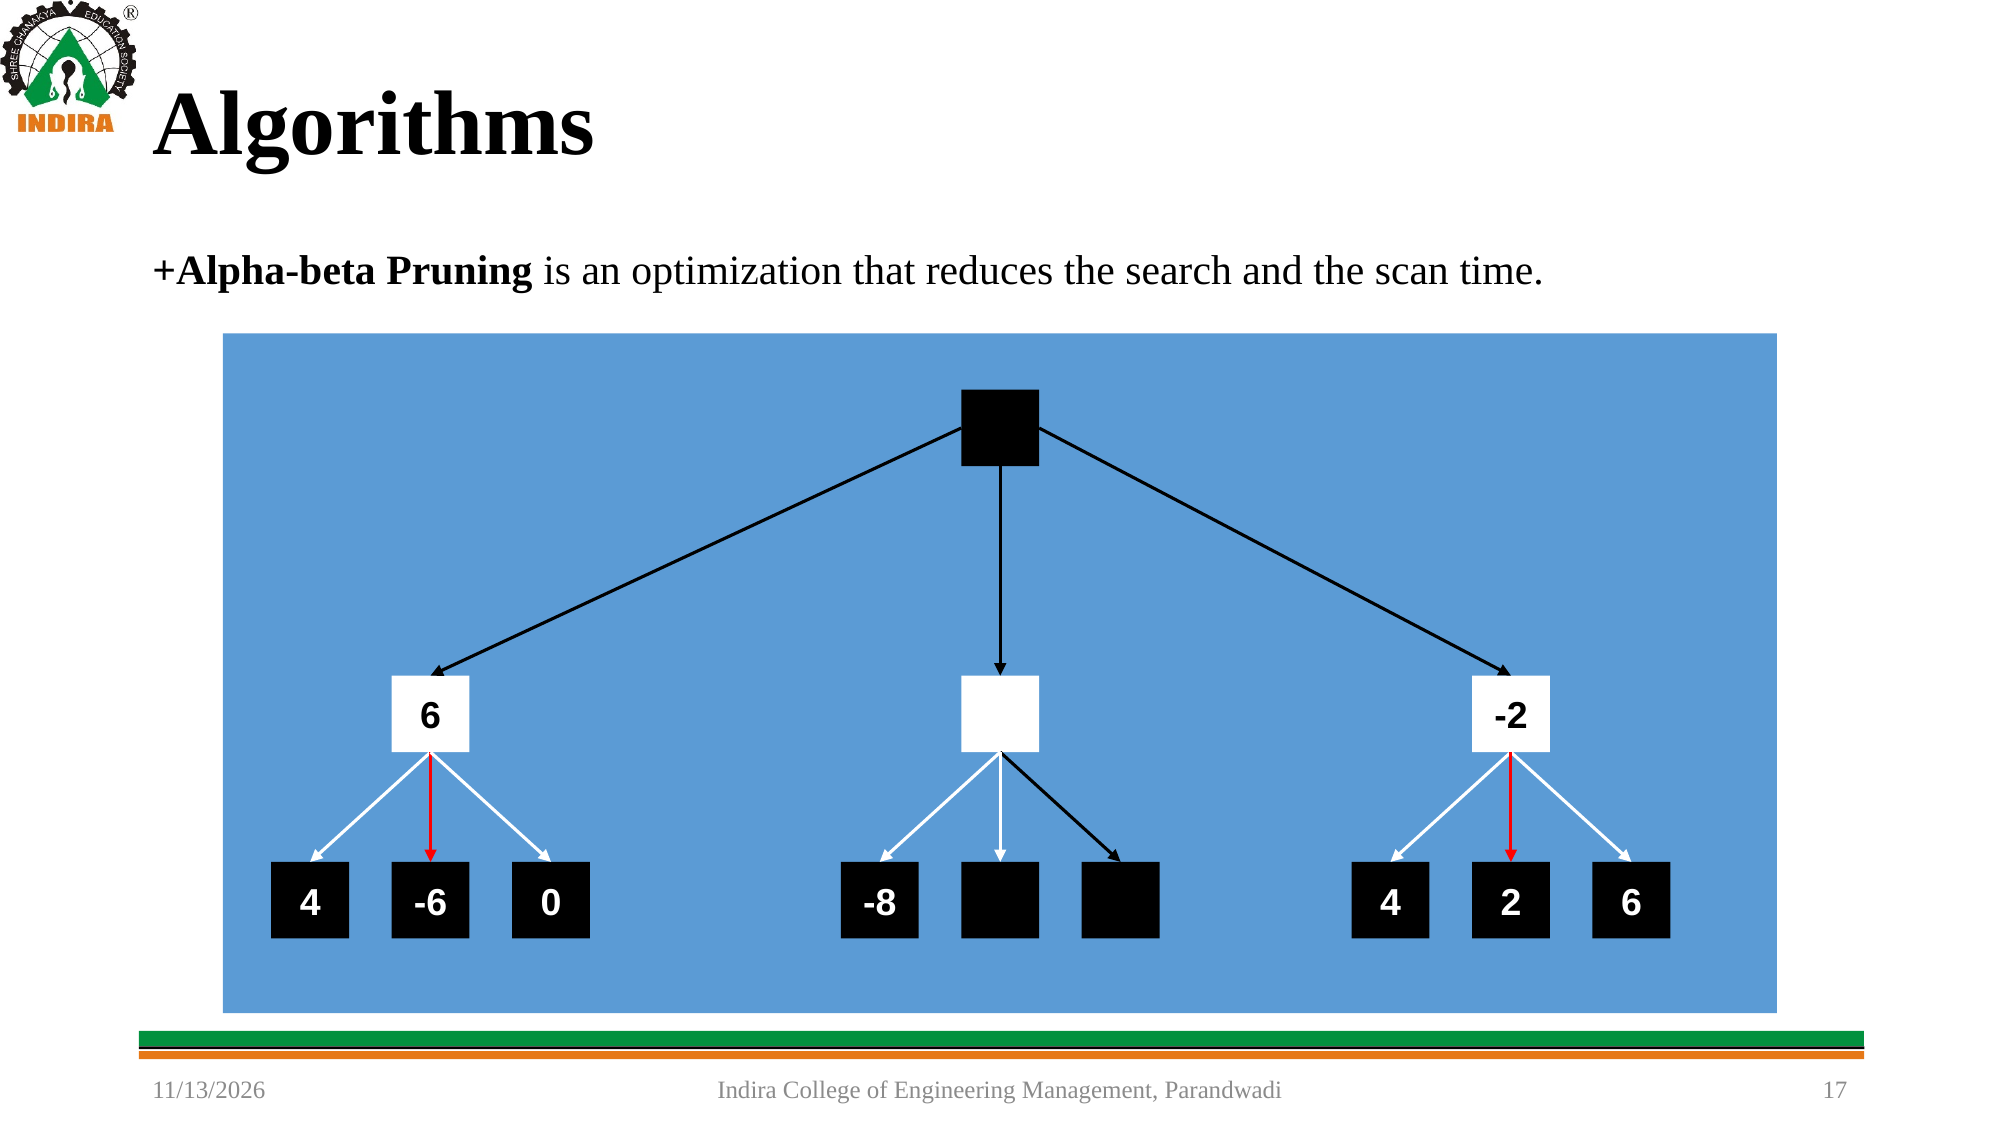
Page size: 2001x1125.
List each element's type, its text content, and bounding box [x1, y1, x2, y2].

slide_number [137, 1058, 588, 1119]
list +Alpha-beta Pruning is an optimization that reduces the search and the scan time. [137, 220, 1840, 312]
slide_number 17 [1412, 1058, 1863, 1119]
title Algorithms [136, 46, 1864, 205]
footer Indira College of Engineering Management, Parandwadi [662, 1058, 1338, 1119]
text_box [222, 333, 1777, 1014]
picture [0, 0, 139, 132]
